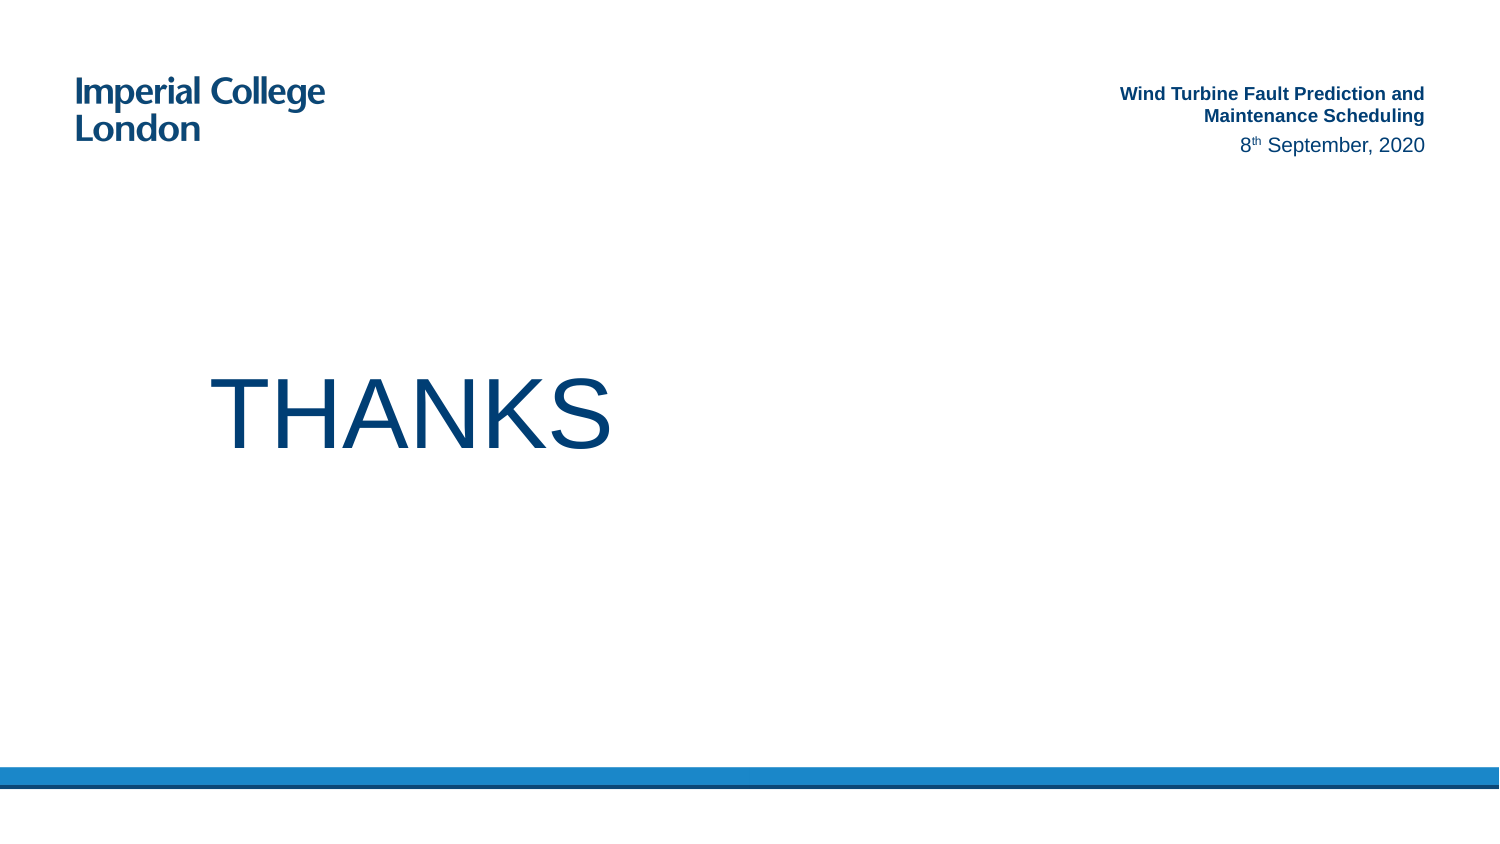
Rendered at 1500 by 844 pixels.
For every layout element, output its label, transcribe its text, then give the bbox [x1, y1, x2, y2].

title THANKS [209, 266, 684, 544]
text_box 8th September, 2020 [1187, 131, 1425, 163]
picture [0, 0, 1499, 844]
text_box Wind Turbine Fault Prediction and Maintenance Scheduling [1075, 81, 1425, 120]
